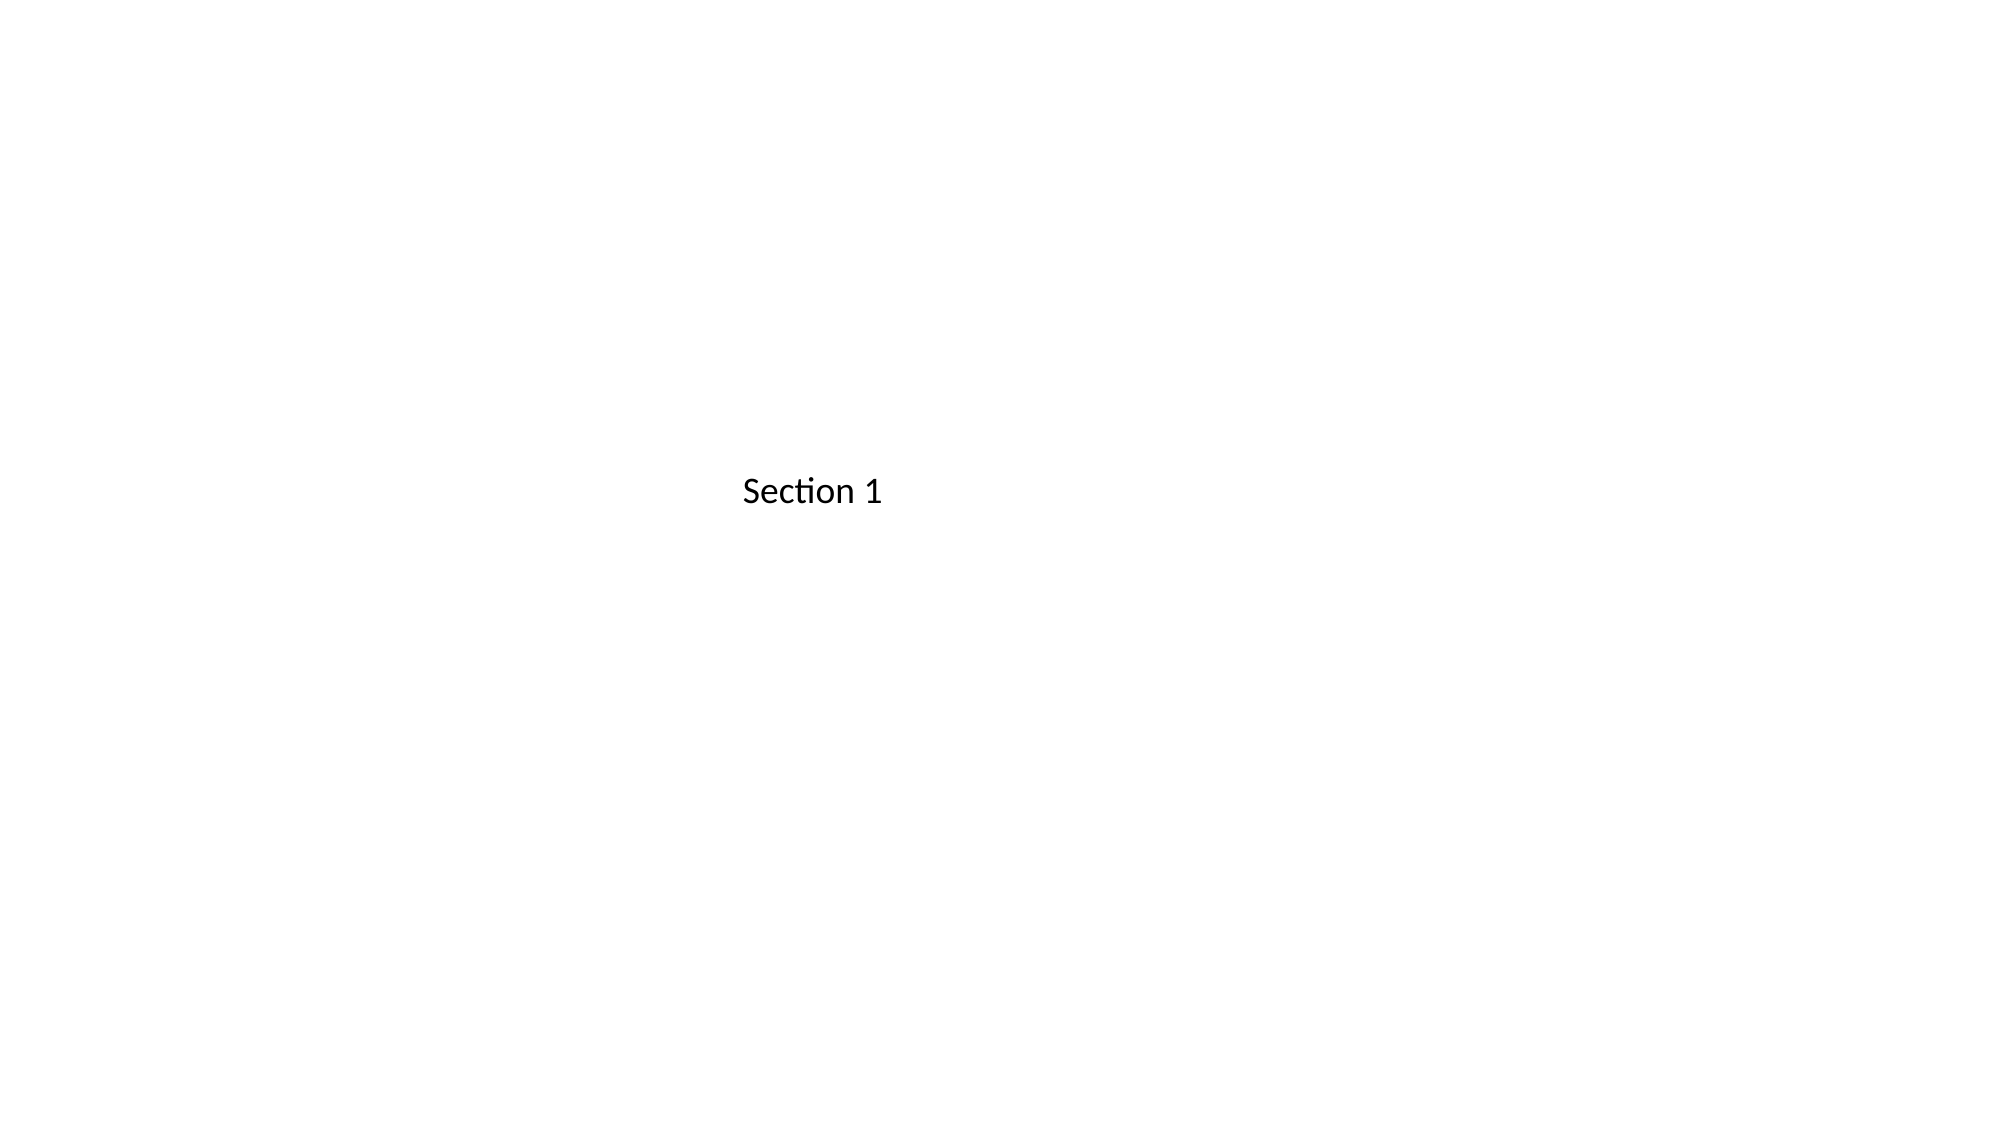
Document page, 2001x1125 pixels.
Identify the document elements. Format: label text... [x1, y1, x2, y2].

text_box Section 1 [727, 458, 909, 519]
